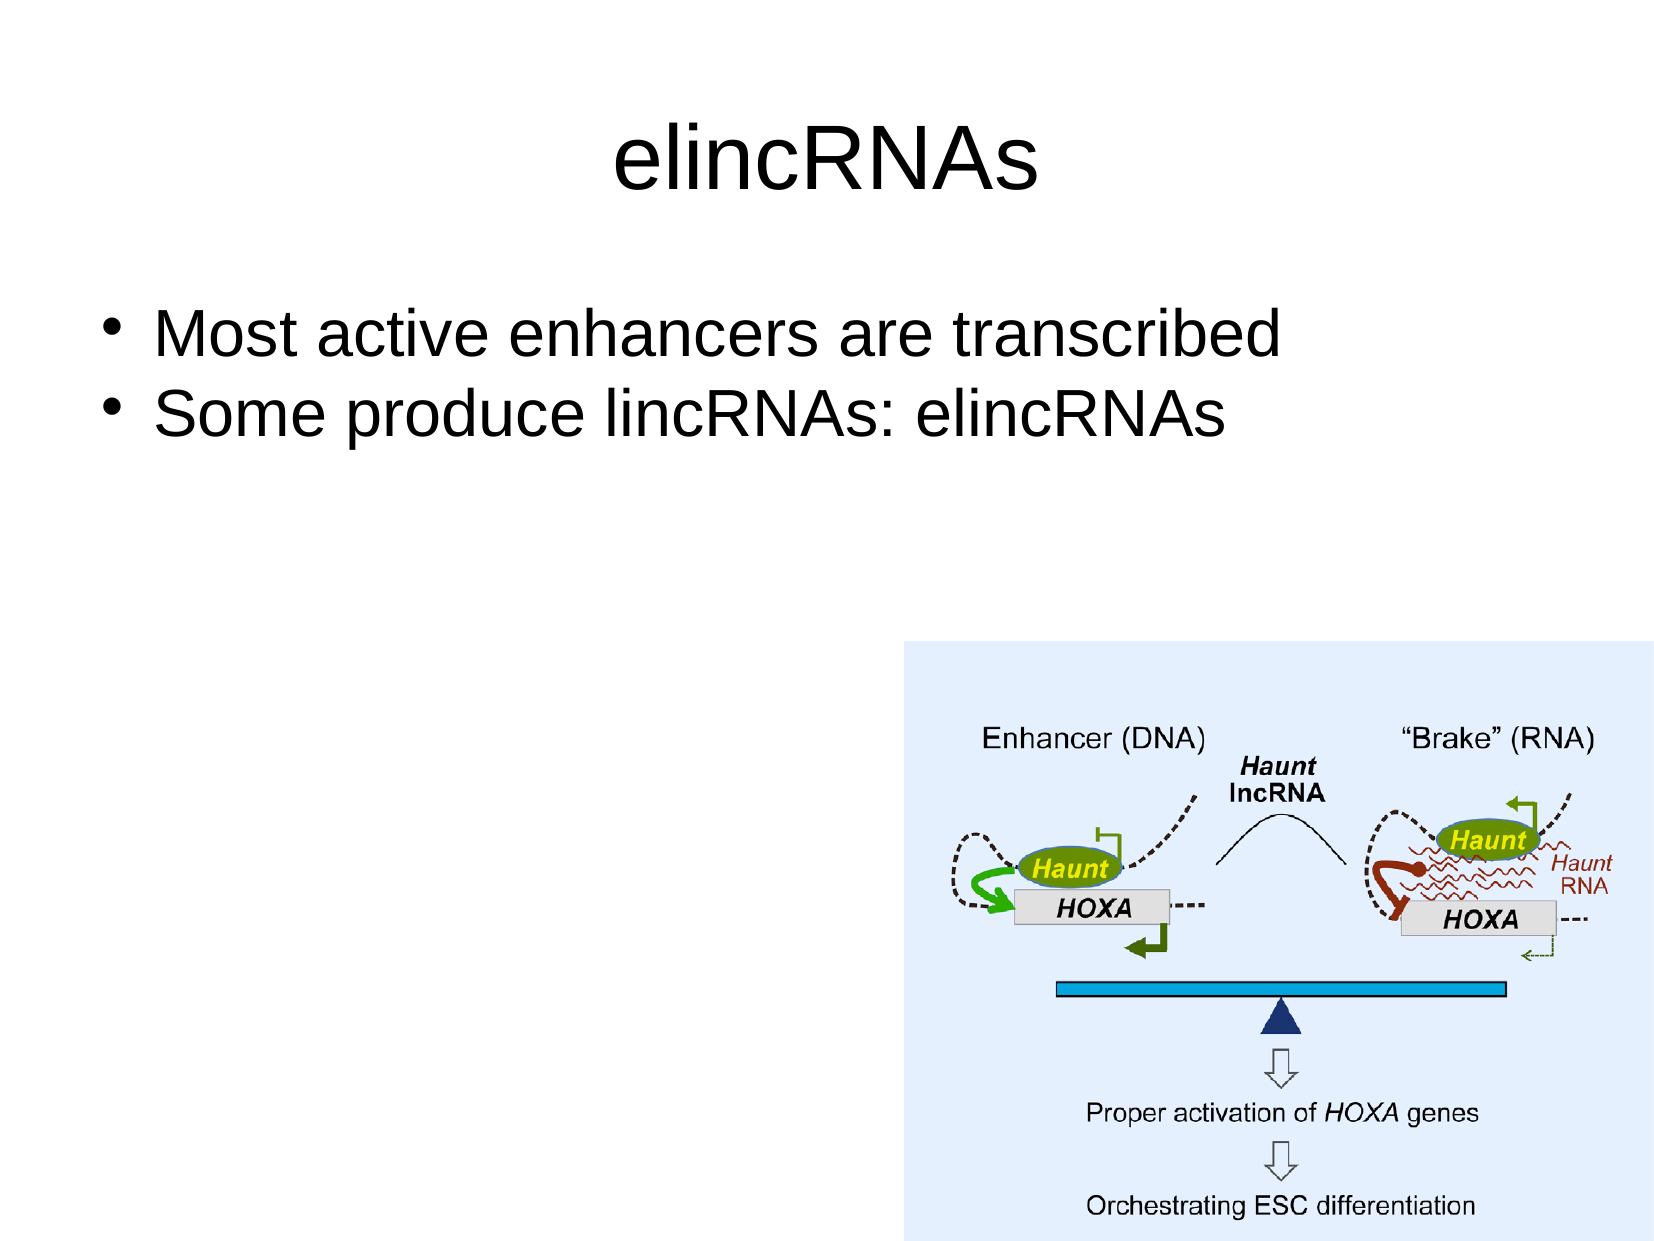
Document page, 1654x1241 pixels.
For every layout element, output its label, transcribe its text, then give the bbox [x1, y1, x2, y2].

text_box Most active enhancers are transcribed Some produce lincRNAs: elincRNAs [82, 290, 1571, 1009]
text_box elincRNAs [82, 49, 1571, 256]
picture [904, 641, 1654, 1241]
